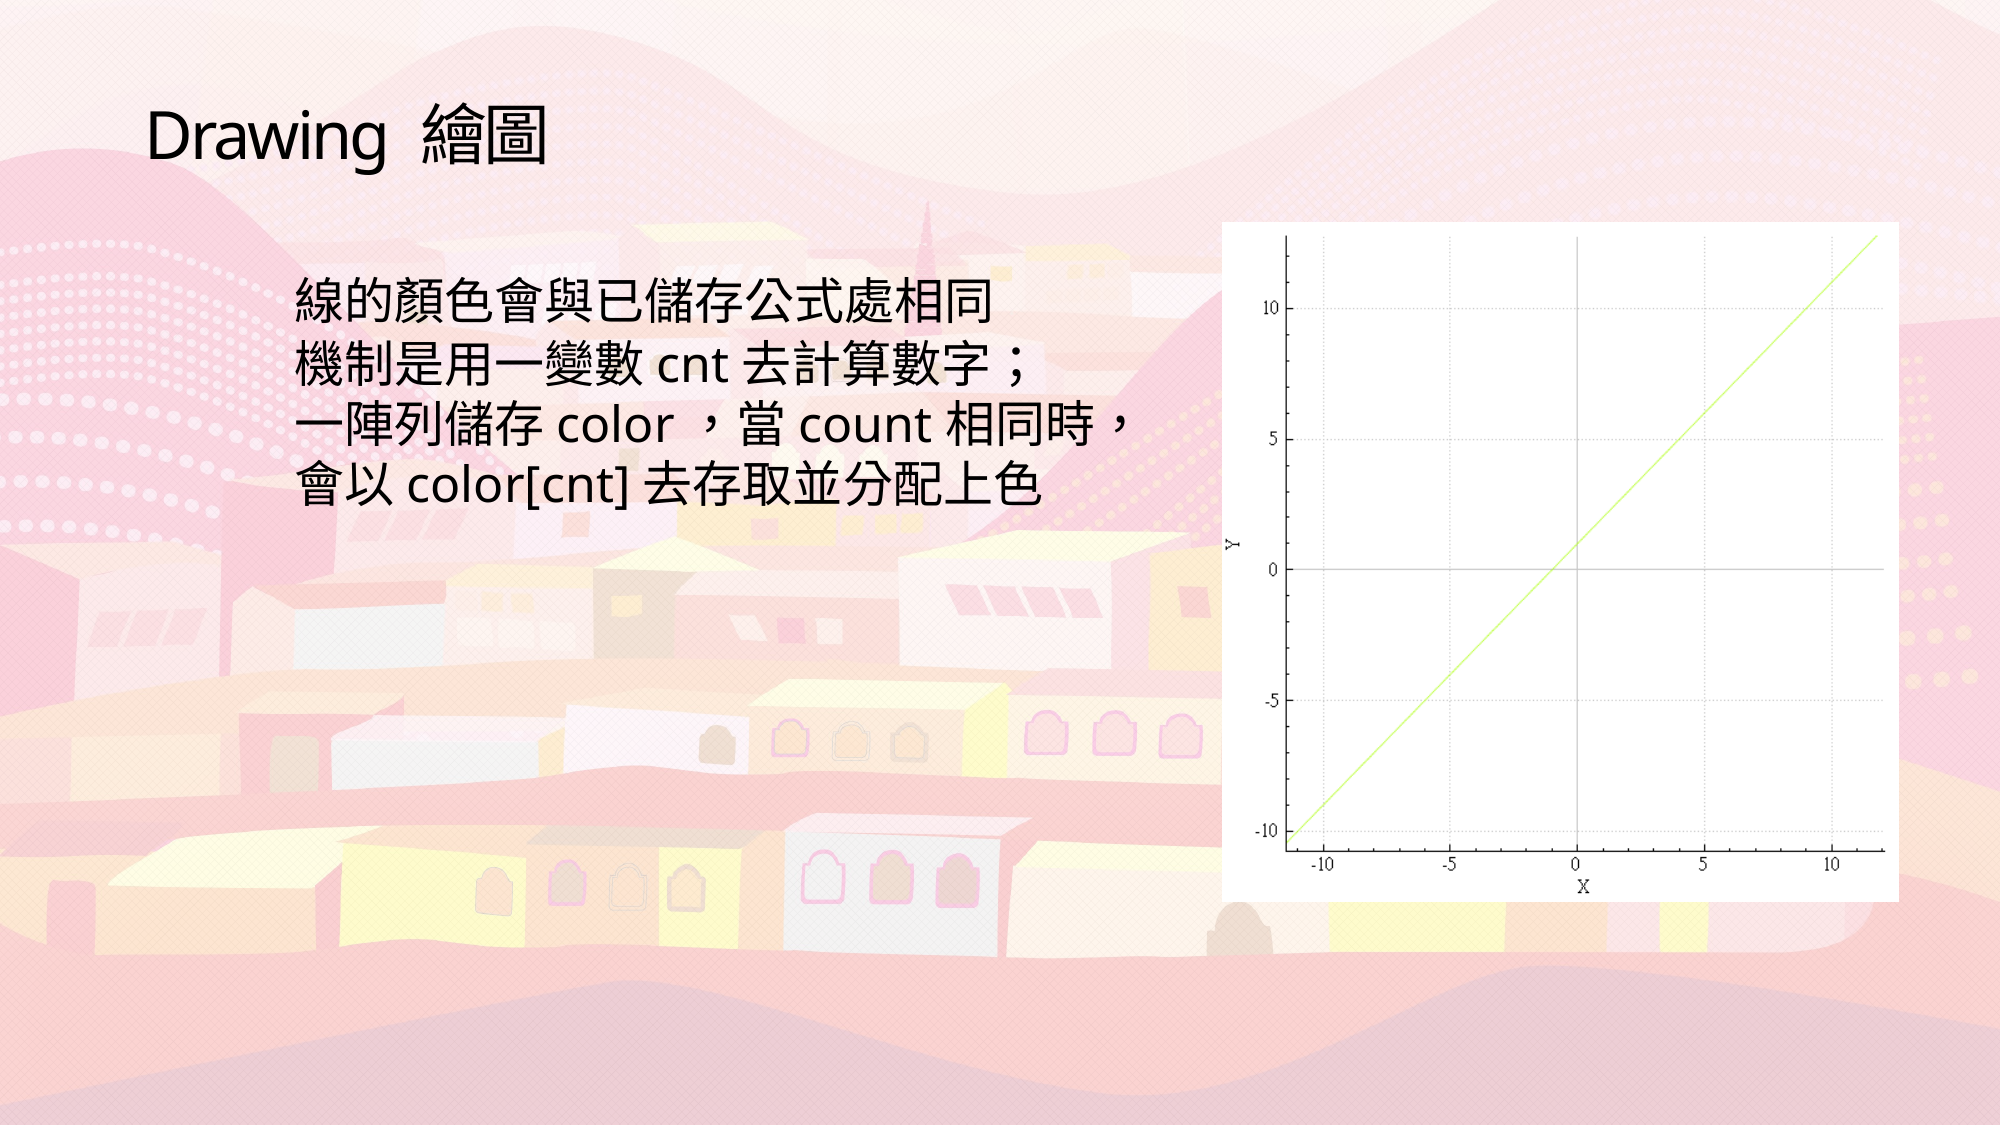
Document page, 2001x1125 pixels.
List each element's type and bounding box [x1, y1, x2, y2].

picture [1222, 222, 1899, 903]
list [0, 0, 2000, 1125]
